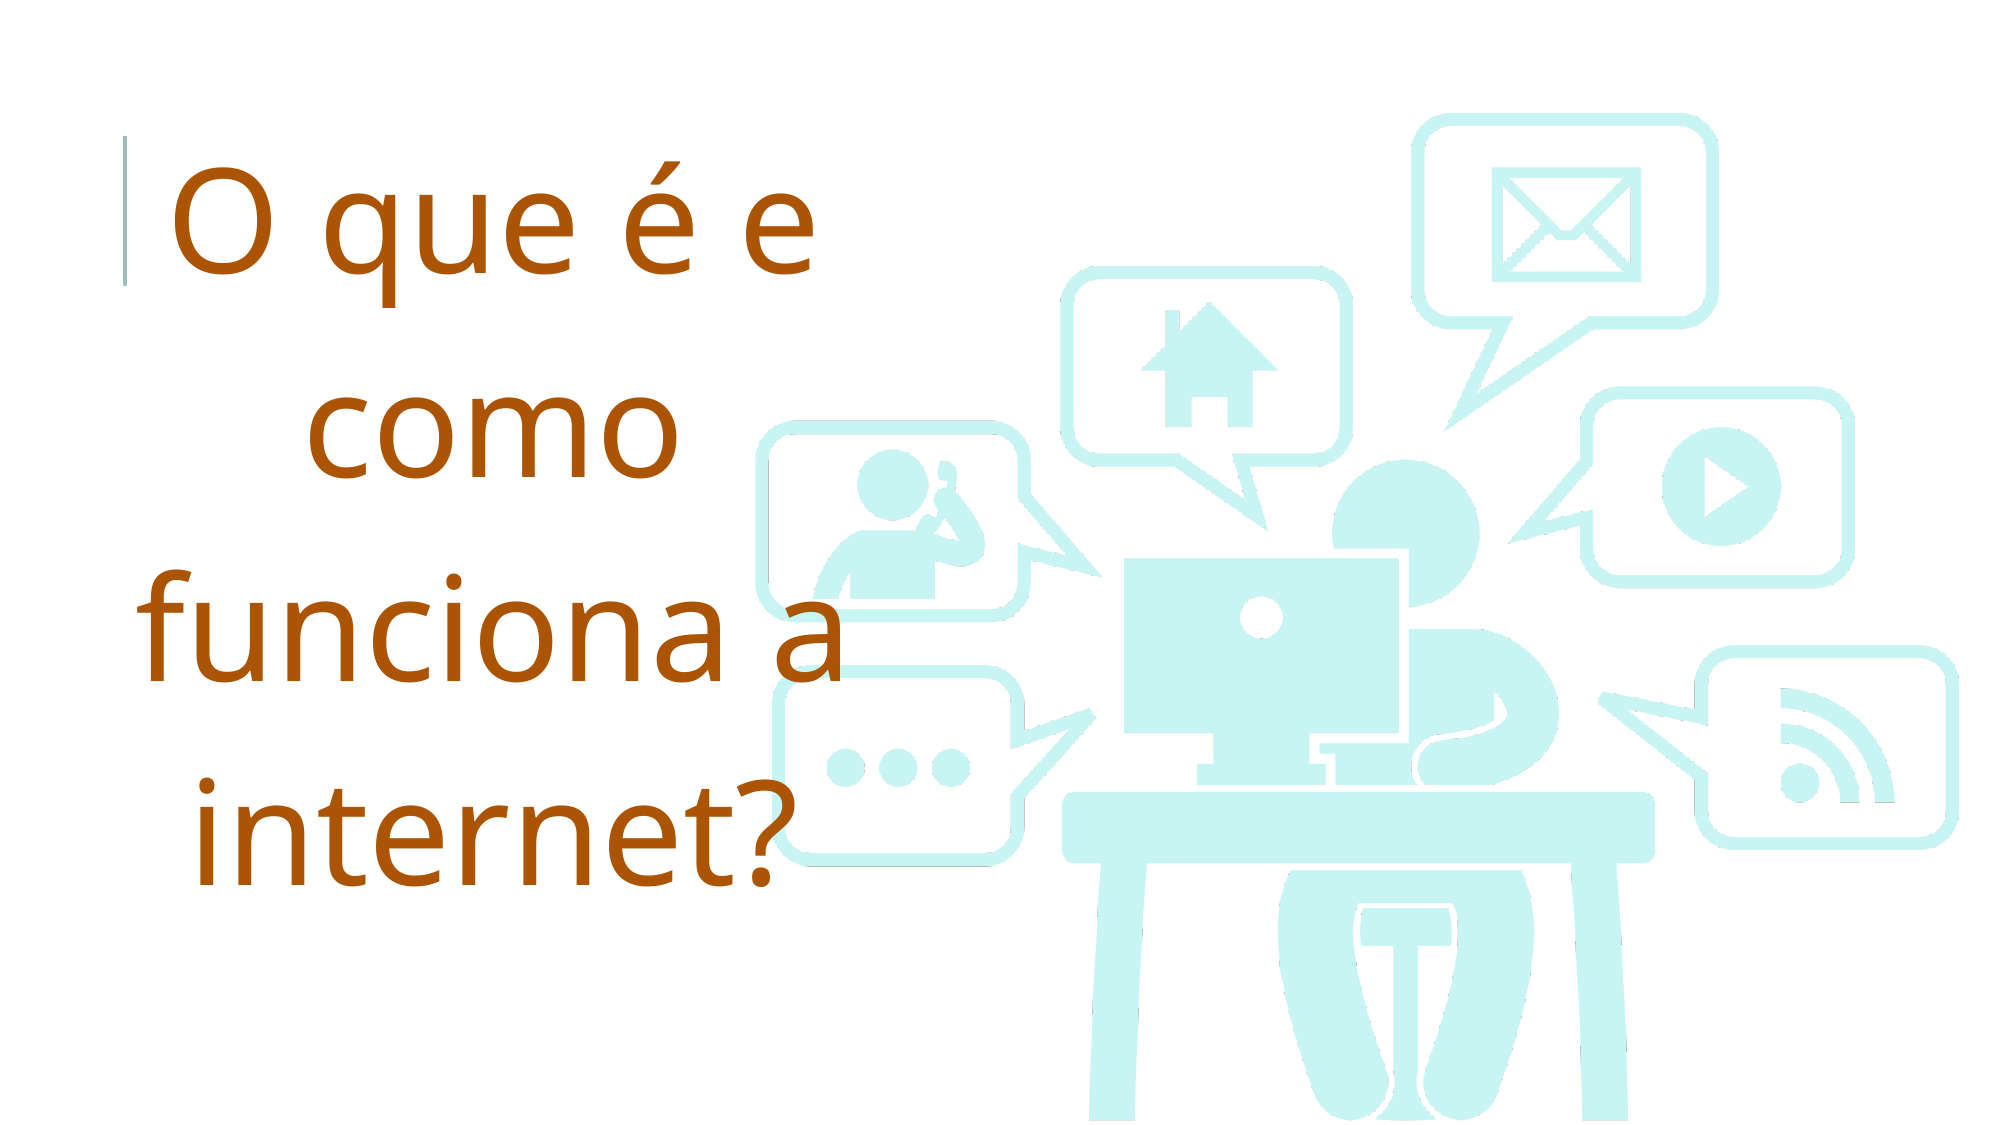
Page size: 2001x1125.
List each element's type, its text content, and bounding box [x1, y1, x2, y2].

text_box [755, 112, 1959, 1125]
text_box O que é e como funciona a internet? [0, 147, 988, 866]
